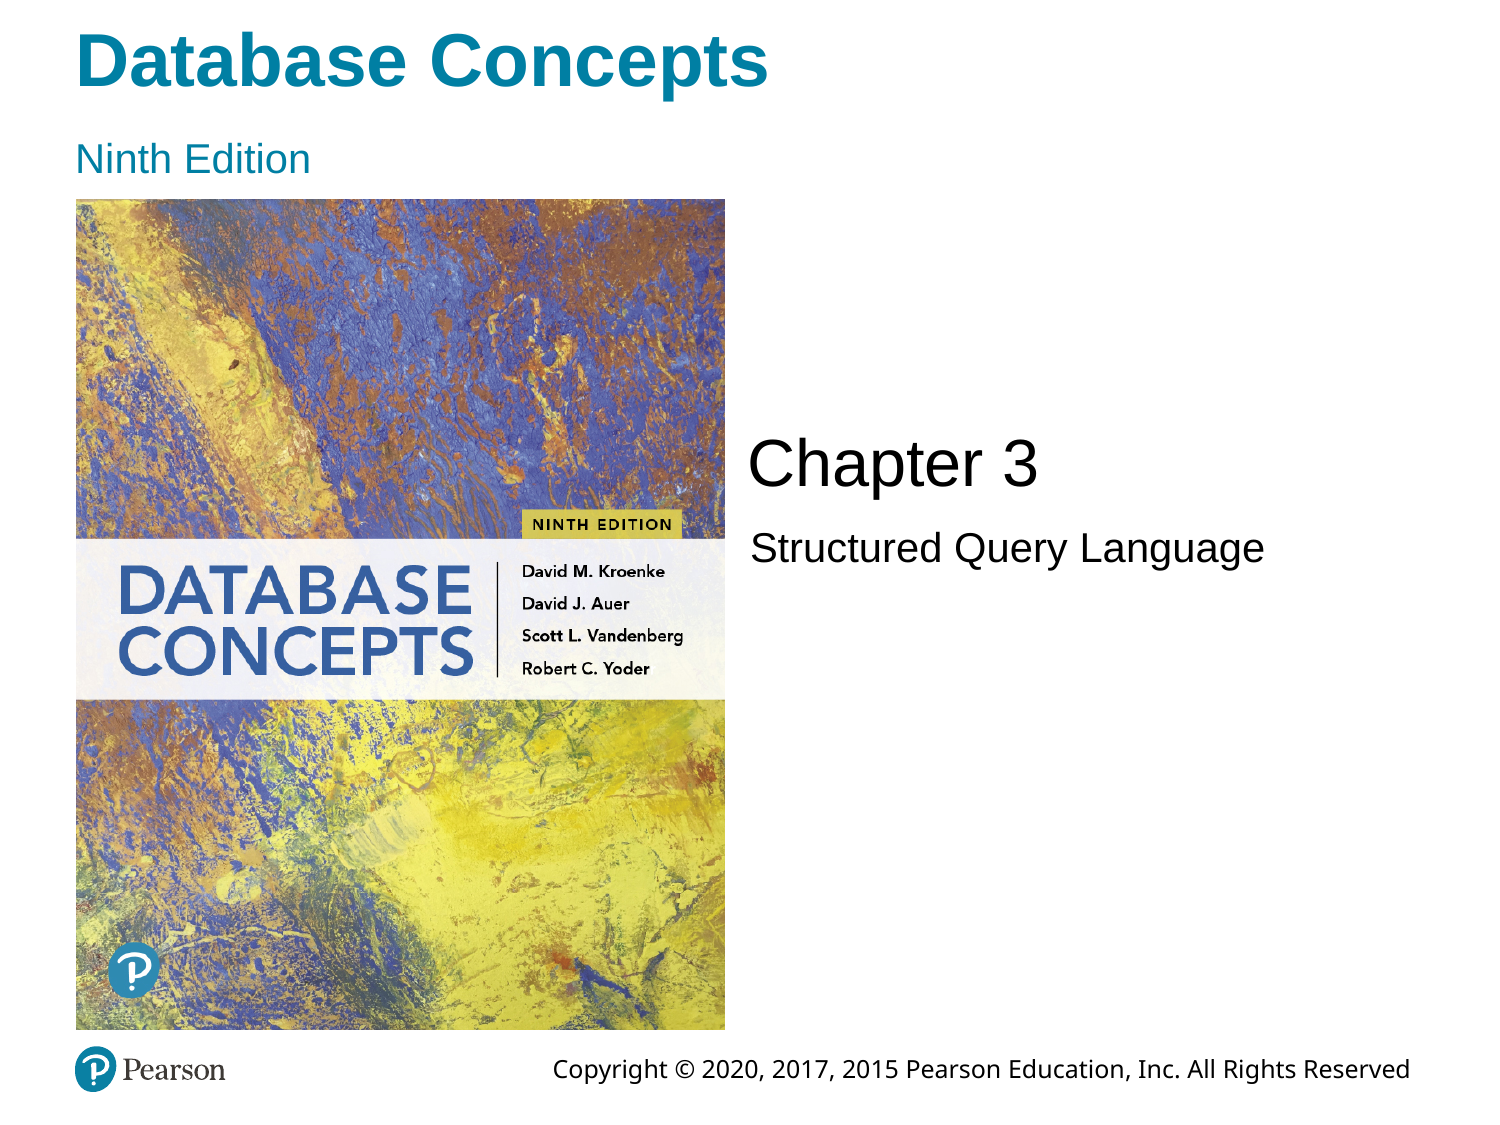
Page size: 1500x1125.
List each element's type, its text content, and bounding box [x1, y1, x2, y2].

list Copyright © 2020, 2017, 2015 Pearson Education, Inc. All Rights Reserved [300, 1053, 1413, 1084]
list Chapter 3 [747, 409, 1413, 500]
title Database Concepts [75, 16, 1413, 108]
list Ninth Edition [74, 129, 1413, 185]
list Structured Query Language [750, 520, 1413, 575]
picture [76, 198, 726, 1030]
